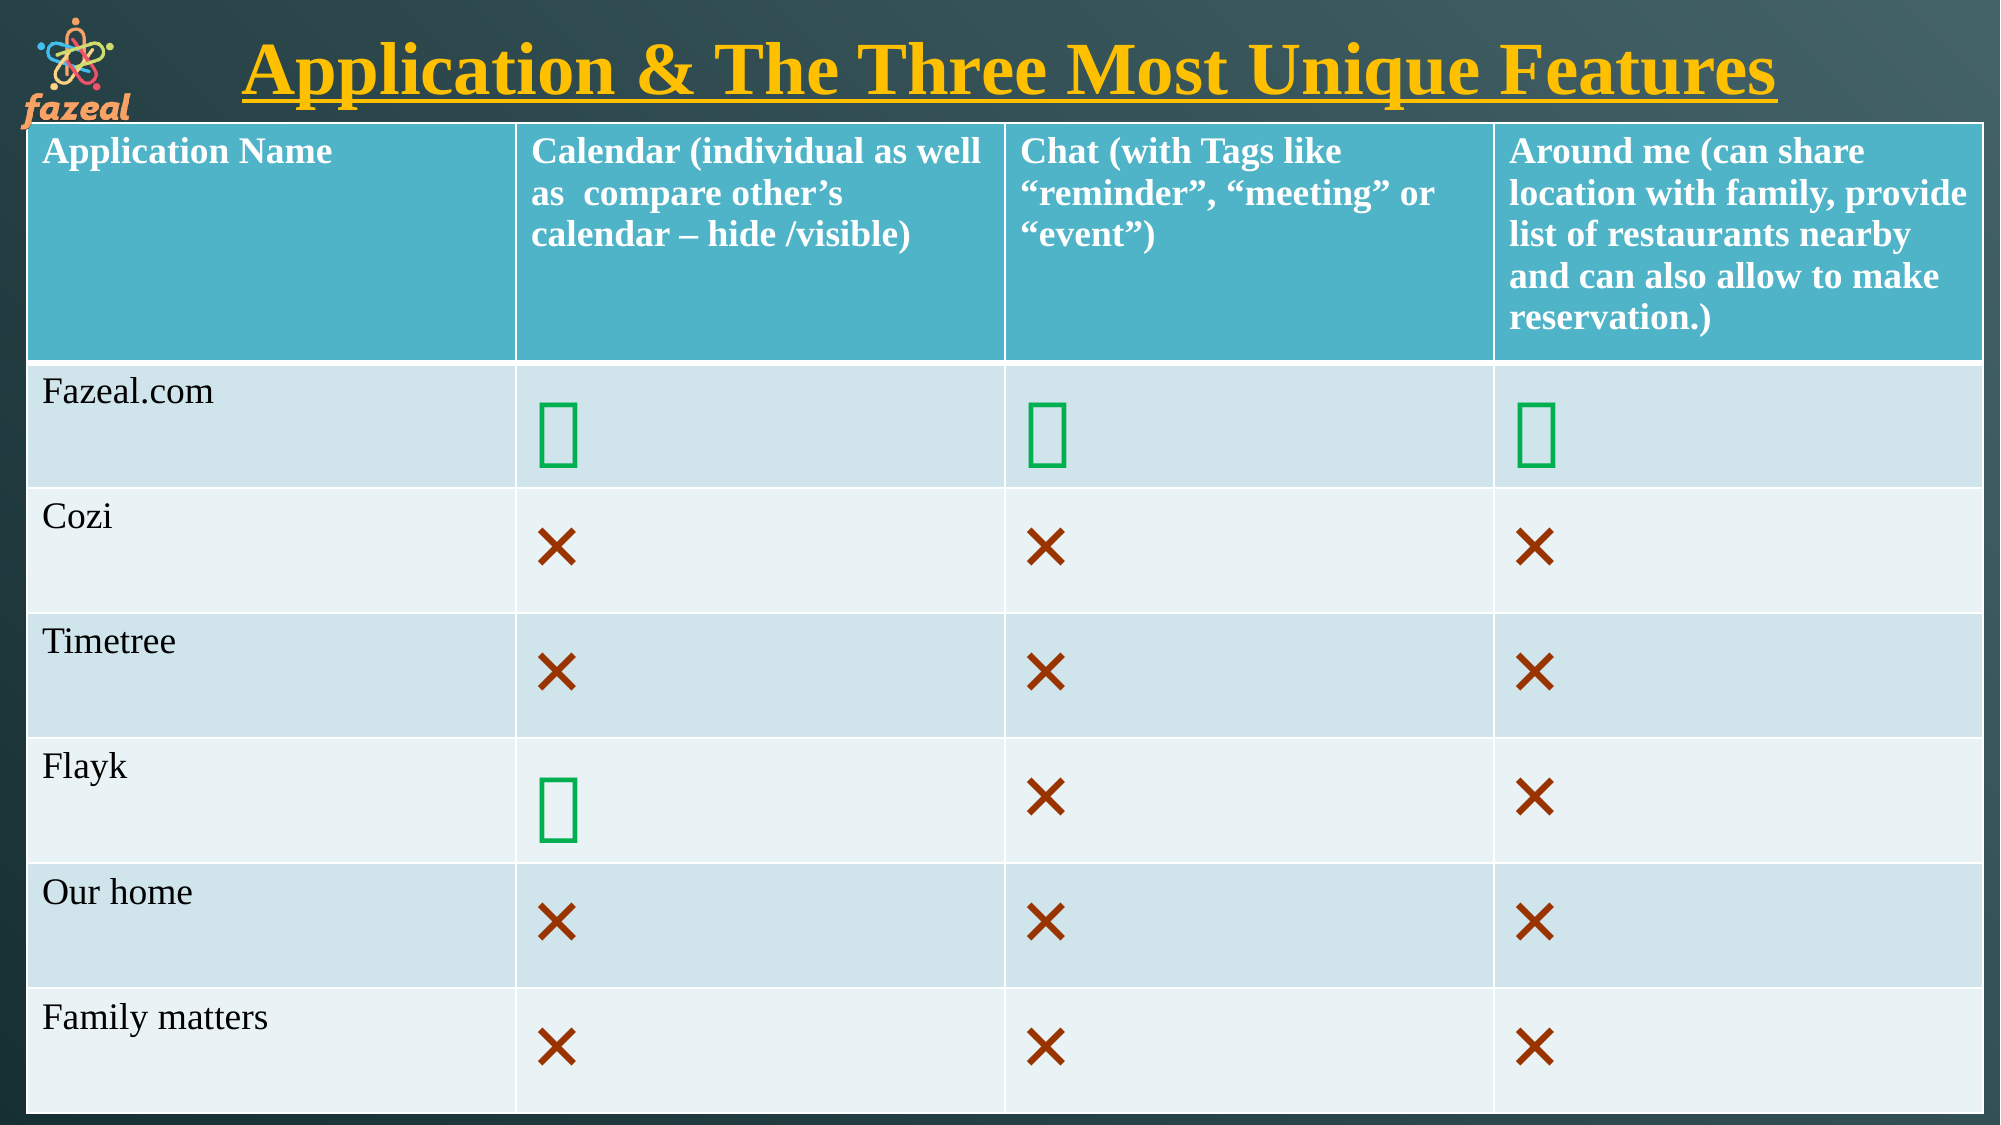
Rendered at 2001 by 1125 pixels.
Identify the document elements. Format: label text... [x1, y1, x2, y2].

table_cell Family matters [28, 989, 515, 1112]
table_cell Fazeal.com [28, 366, 515, 487]
table_cell × [517, 489, 1004, 612]
table_cell × [1495, 864, 1982, 987]
table_header Application Name [28, 124, 515, 360]
text_box Application & The Three Most Unique Features [145, 11, 2000, 117]
table_header Chat (with Tags like “reminder”, “meeting” or “event”) [1006, 124, 1493, 360]
table_cell × [517, 614, 1004, 737]
table_cell Our home [28, 864, 515, 987]
table_cell × [517, 989, 1004, 1112]
table_cell × [1006, 989, 1493, 1112]
table_cell × [1006, 739, 1493, 862]
table_cell  [517, 739, 1004, 862]
table_cell Cozi [28, 489, 515, 612]
table_cell  [1495, 366, 1982, 487]
table_cell × [1495, 989, 1982, 1112]
table_cell × [1006, 614, 1493, 737]
table_cell × [1495, 614, 1982, 737]
table_cell × [1495, 489, 1982, 612]
table_cell Flayk [28, 739, 515, 862]
table_cell Timetree [28, 614, 515, 737]
table_cell  [1006, 366, 1493, 487]
picture [5, 6, 145, 140]
table_cell × [1006, 489, 1493, 612]
table_cell × [1495, 739, 1982, 862]
table_header Around me (can share location with family, provide list of restaurants nearby and can also allow to make reservation.) [1495, 124, 1982, 360]
table_header Calendar (individual as well as compare other’s calendar – hide /visible) [517, 124, 1004, 360]
table_cell × [1006, 864, 1493, 987]
table_cell × [517, 864, 1004, 987]
table_cell  [517, 366, 1004, 487]
